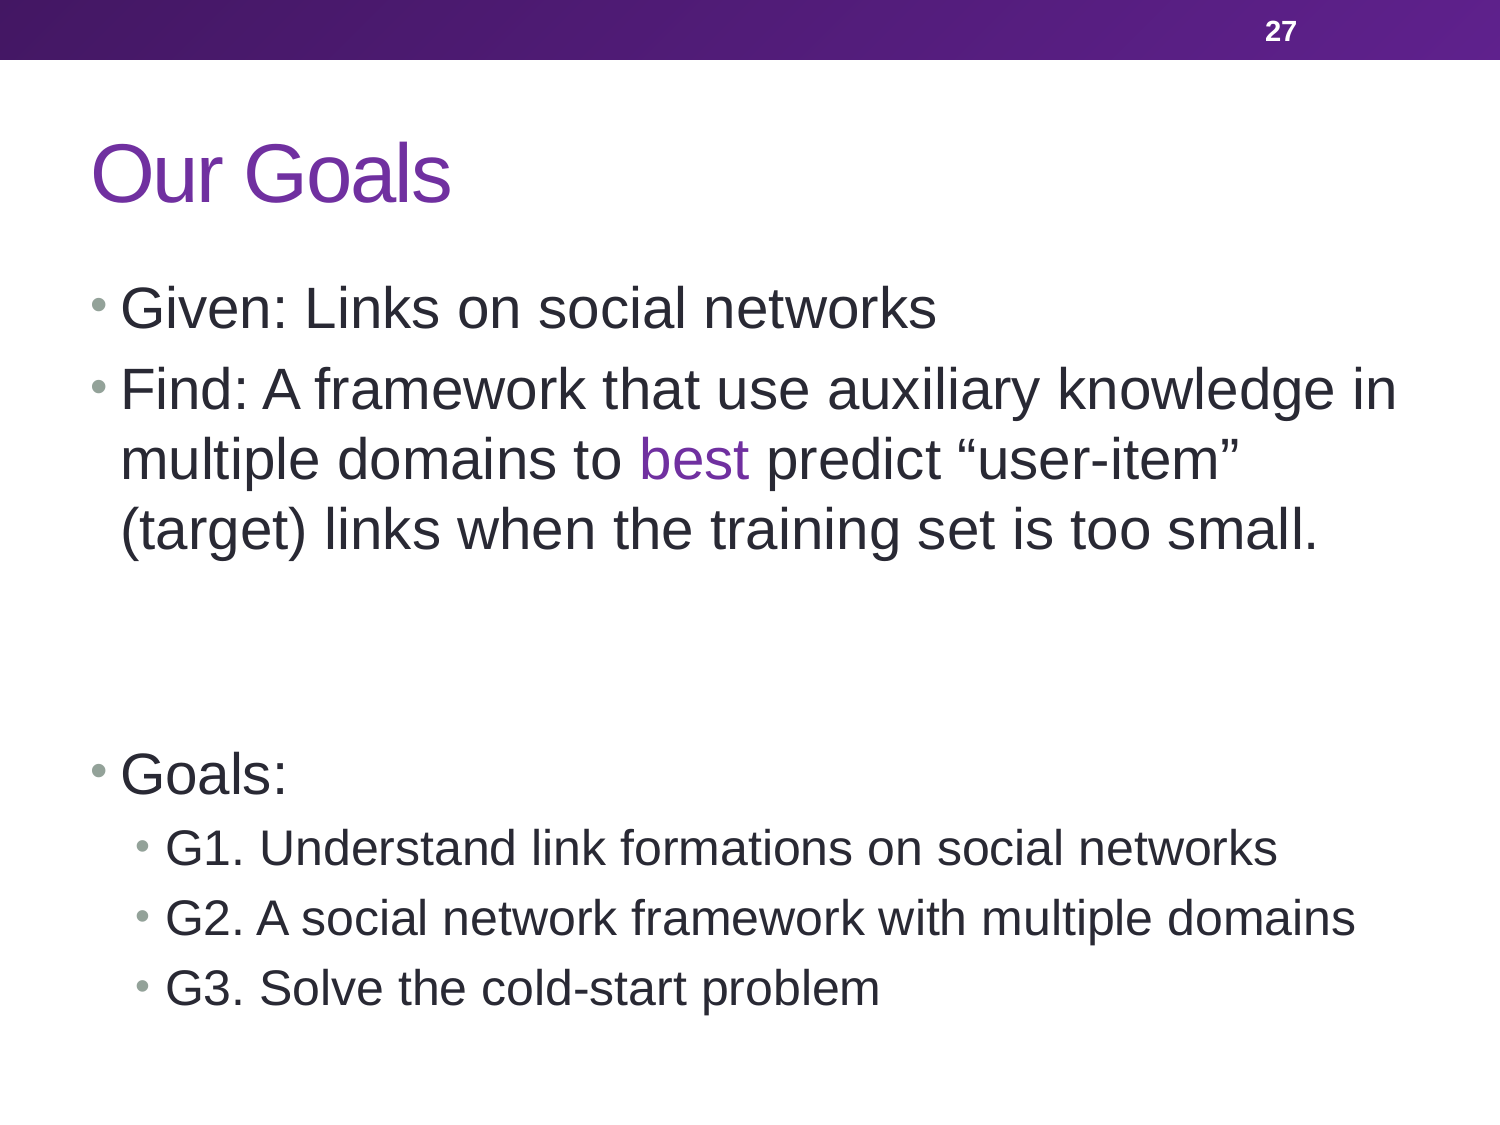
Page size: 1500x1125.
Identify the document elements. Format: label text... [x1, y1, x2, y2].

list Given: Links on social networks Find: A framework that use auxiliary knowledge in multiple domains to best predict “user-item” (target) links when the training set is too small. Goals: G1. Understand link formations on social networks G2. A social network framework with multiple domains G3. Solve the cold-start problem [75, 262, 1425, 1063]
slide_number 27 [1250, 3, 1425, 57]
title Our Goals [75, 87, 1425, 250]
